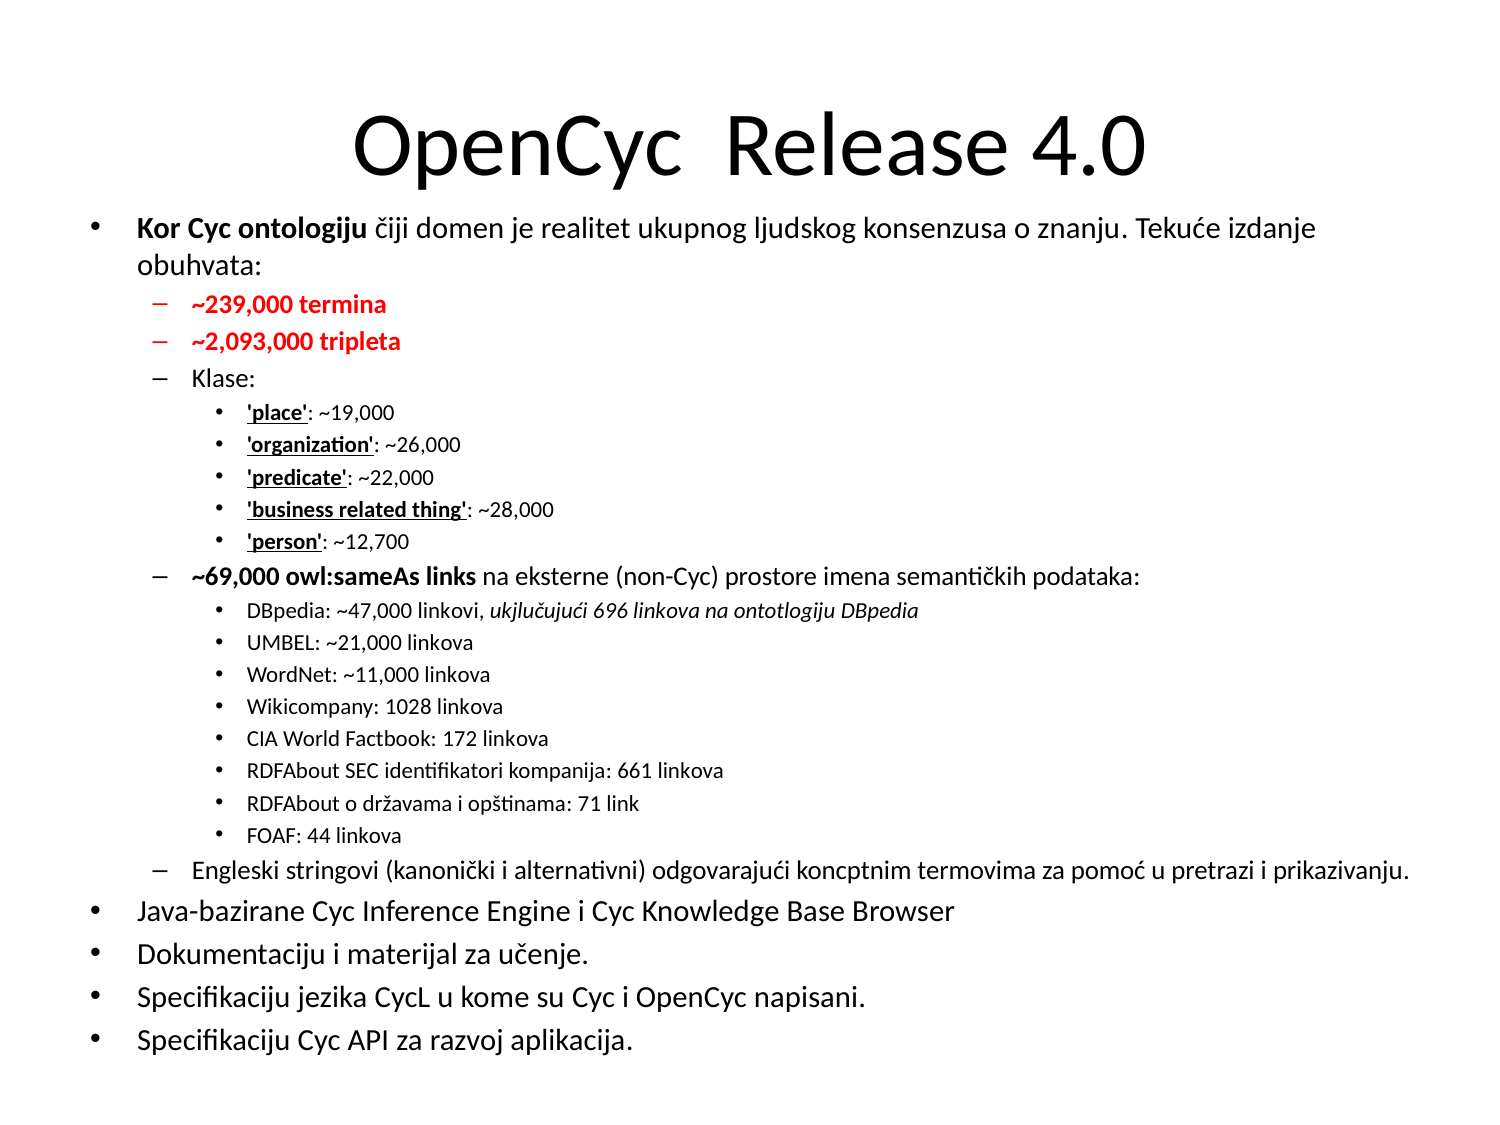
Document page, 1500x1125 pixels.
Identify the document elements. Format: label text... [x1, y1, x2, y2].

title OpenCyc Release 4.0 [75, 45, 1425, 200]
list Kor Cyc ontologiju čiji domen je realitet ukupnog ljudskog konsenzusa o znanju. Tekuće izdanje obuhvata: ~239,000 termina ~2,093,000 tripleta Klase: 'place': ~19,000 'organization': ~26,000 'predicate': ~22,000 'business related thing': ~28,000 'person': ~12,700 ~69,000 owl:sameAs links na eksterne (non-Cyc) prostore imena semantičkih podataka: DBpedia: ~47,000 linkovi, ukjlučujući 696 linkova na ontotlogiju DBpedia UMBEL: ~21,000 linkova WordNet: ~11,000 linkova Wikicompany: 1028 linkova CIA World Factbook: 172 linkova RDFAbout SEC identifikatori kompanija: 661 linkova RDFAbout o državama i opštinama: 71 link FOAF: 44 linkova Engleski stringovi (kanonički i alternativni) odgovarajući koncptnim termovima za pomoć u pretrazi i prikazivanju. Java-bazirane Cyc Inference Engine i Cyc Knowledge Base Browser Dokumentaciju i materijal za učenje. Specifikaciju jezika CycL u kome su Cyc i OpenCyc napisani. Specifikaciju Cyc API za razvoj aplikacija. [75, 200, 1425, 1113]
